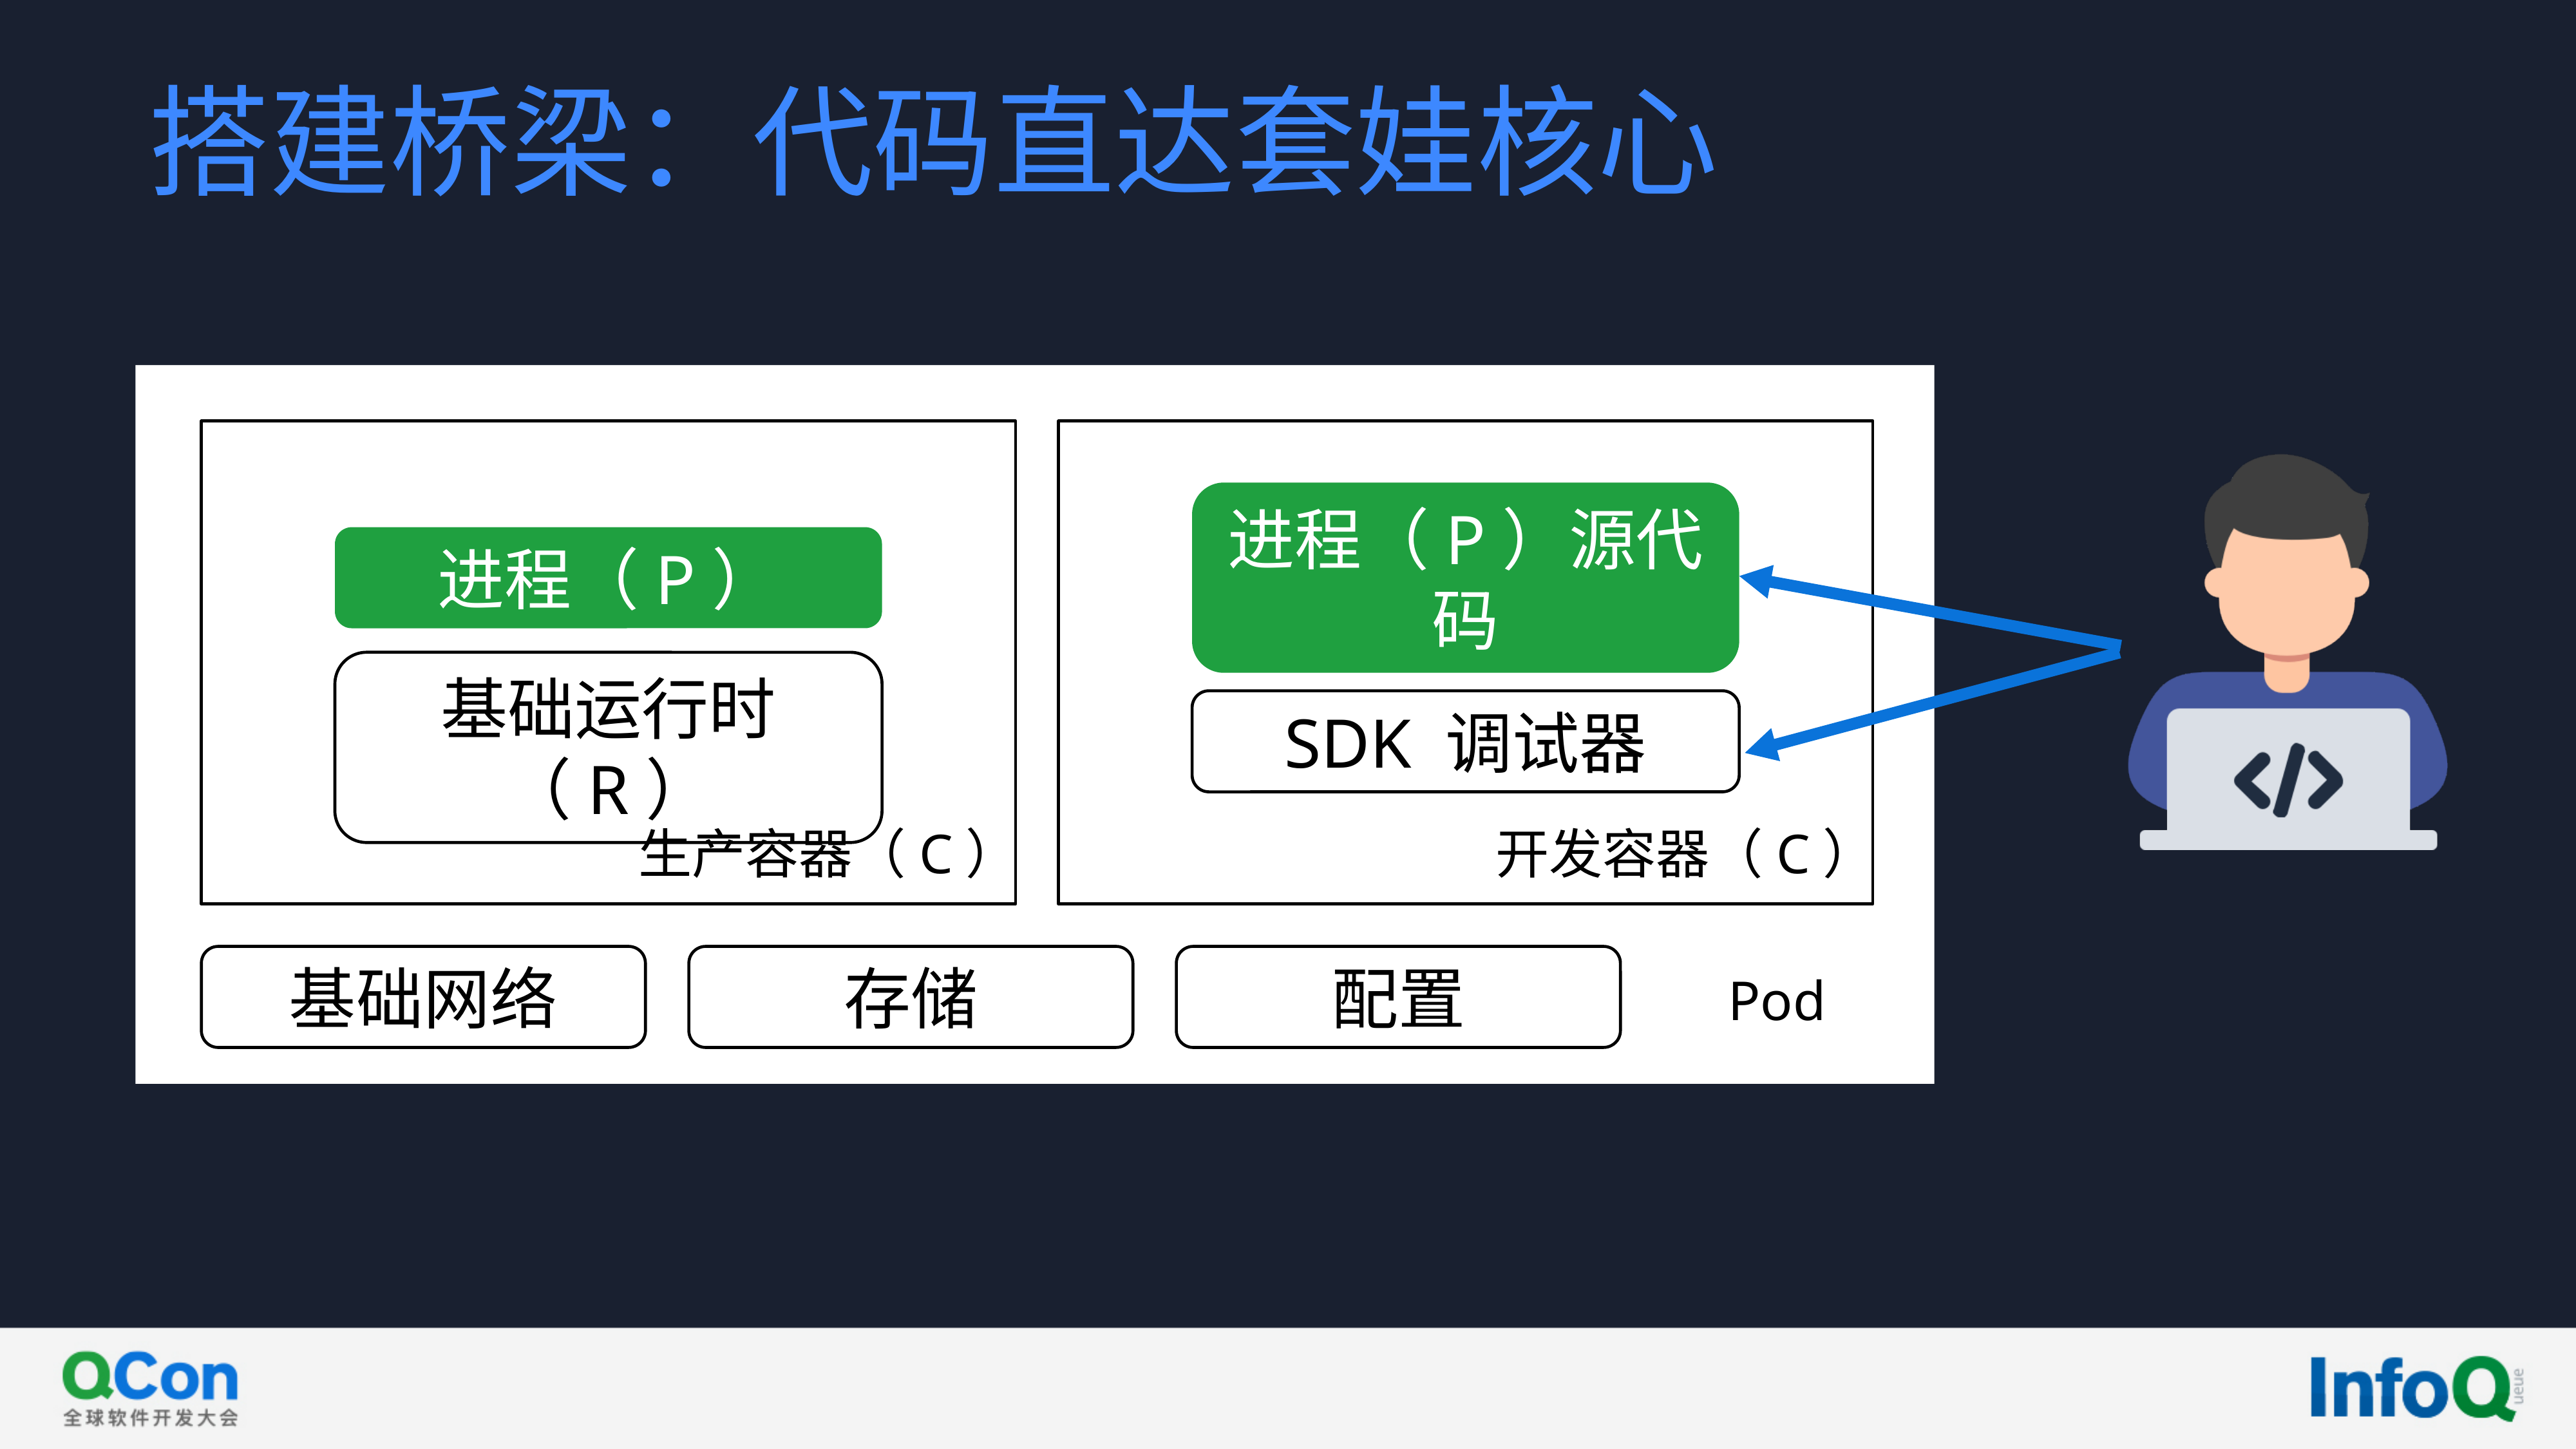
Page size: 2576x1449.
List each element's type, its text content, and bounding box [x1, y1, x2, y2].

picture [0, 0, 2576, 1449]
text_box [1191, 520, 1739, 799]
text_box 搭建桥梁：代码直达套娃核心 [143, 60, 1724, 216]
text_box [334, 520, 882, 805]
text_box [1743, 645, 2123, 763]
text_box 基础网络 [201, 946, 646, 1048]
text_box [135, 365, 1935, 1084]
text_box Pod [1723, 961, 1832, 1037]
text_box 存储 [688, 946, 1133, 1048]
text_box 开发容器（C） [1490, 815, 1882, 890]
text_box [1058, 421, 1873, 904]
text_box 配置 [1176, 946, 1621, 1048]
text_box 生产容器（C） [632, 815, 1025, 890]
text_box [201, 421, 1016, 904]
text_box [1742, 564, 2123, 651]
